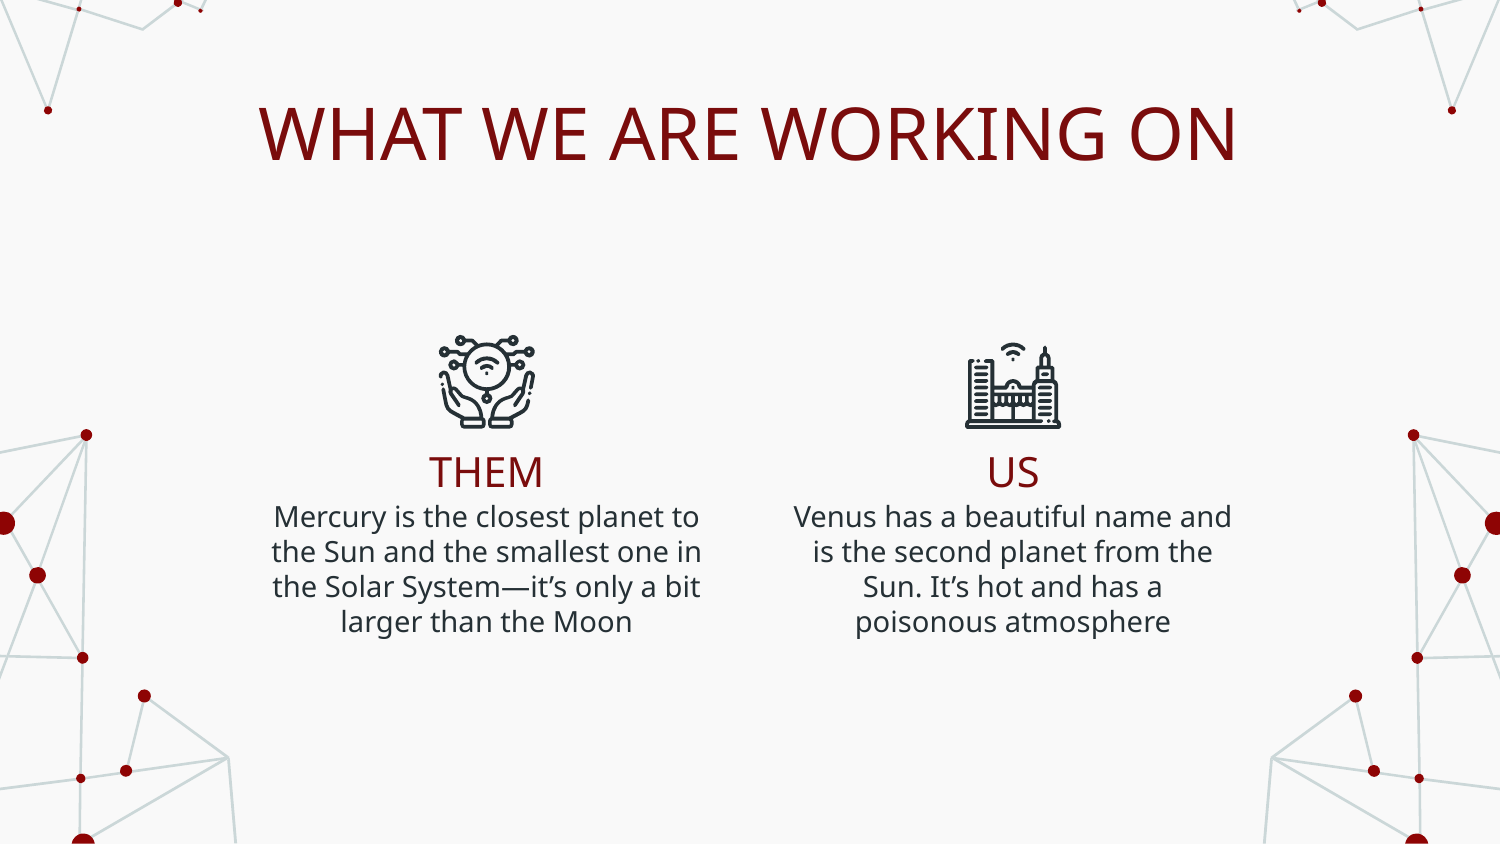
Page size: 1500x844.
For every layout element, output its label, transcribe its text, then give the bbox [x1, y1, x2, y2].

title WHAT WE ARE WORKING ON [118, 72, 1382, 167]
subtitle Mercury is the closest planet to the Sun and the smallest one in the Solar System—it’s only a bit larger than the Moon [250, 483, 724, 649]
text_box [437, 334, 536, 430]
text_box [964, 342, 1062, 430]
subtitle Venus has a beautiful name and is the second planet from the Sun. It’s hot and has a poisonous atmosphere [776, 483, 1250, 649]
title US [776, 430, 1250, 483]
title THEM [250, 430, 724, 483]
